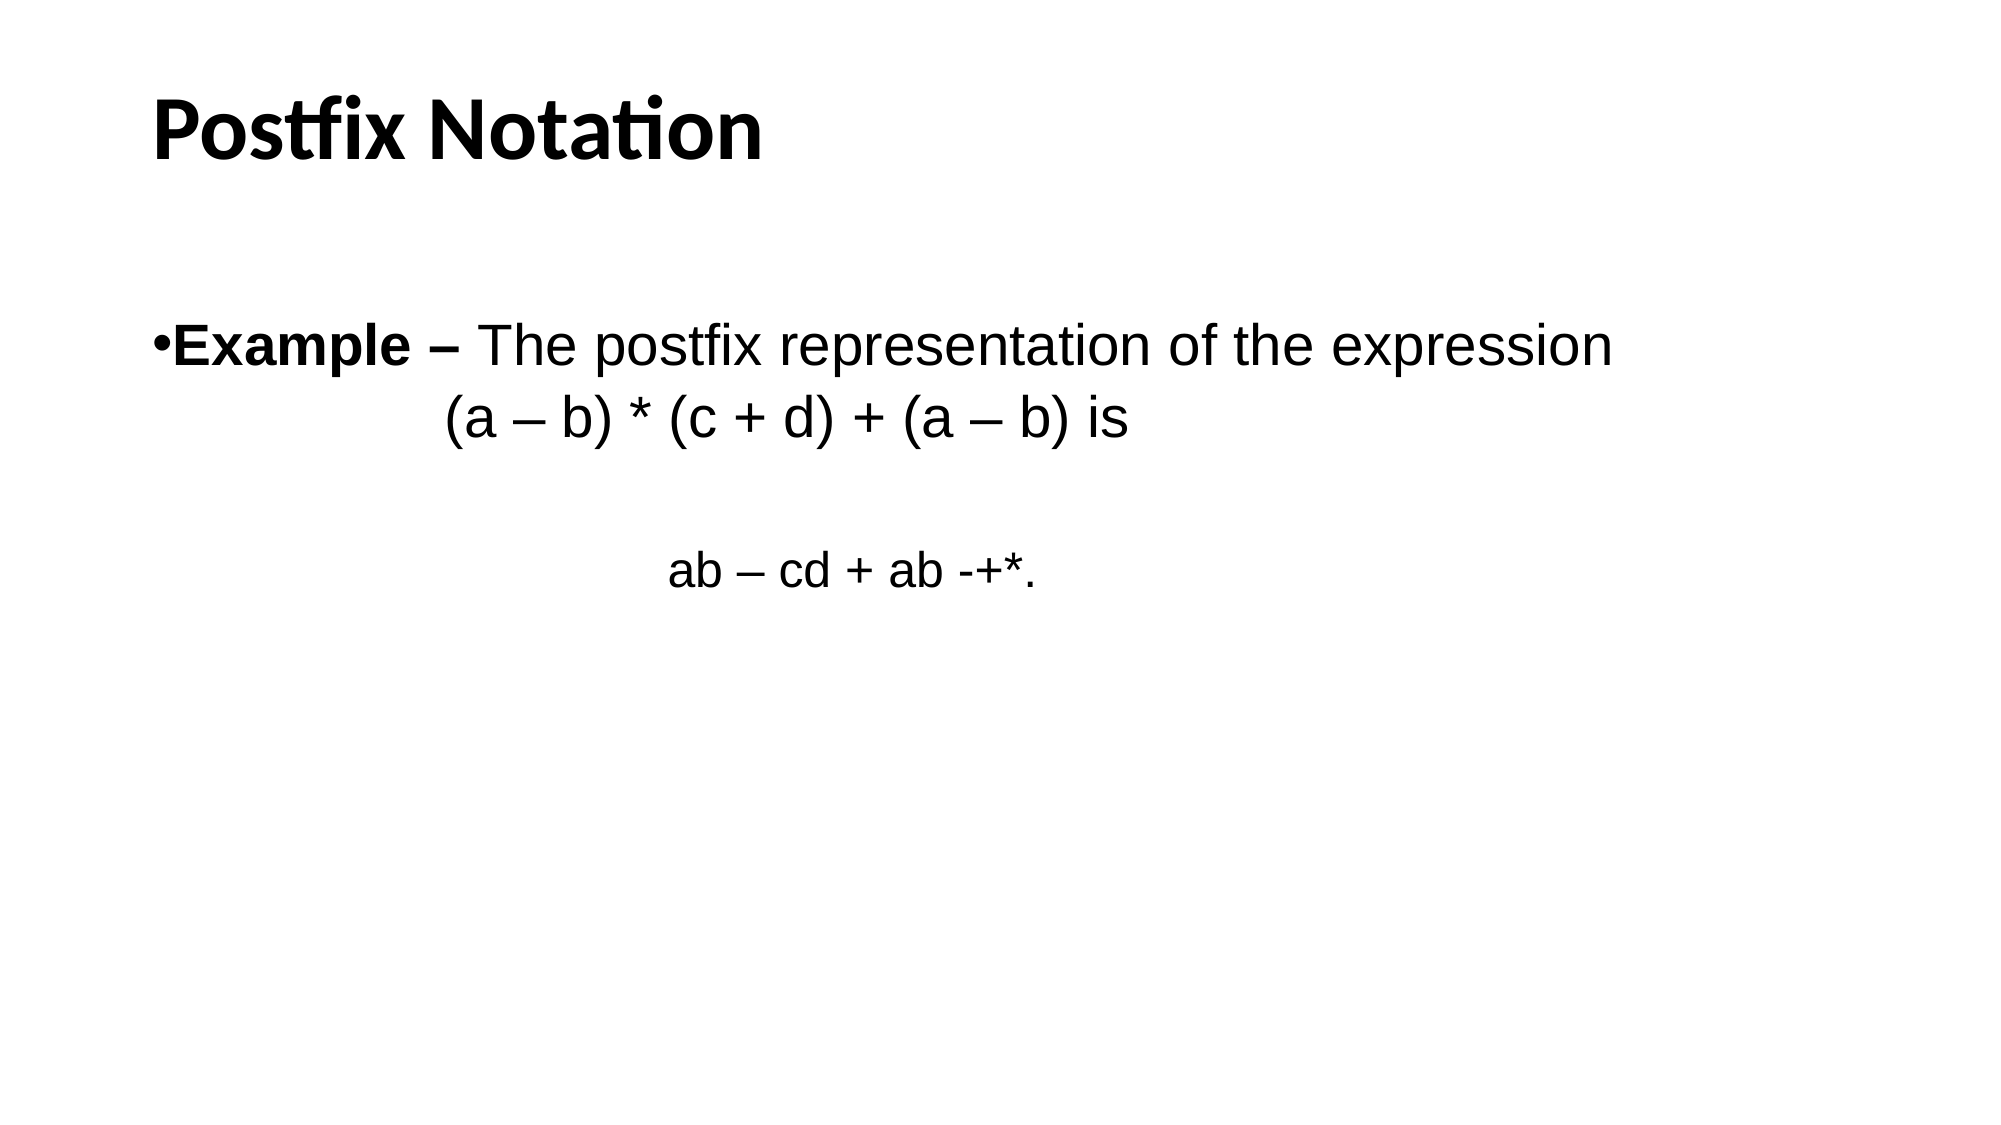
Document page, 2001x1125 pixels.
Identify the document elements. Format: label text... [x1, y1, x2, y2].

list Example – The postfix representation of the expression (a – b) * (c + d) + (a – b) is [137, 299, 1863, 1014]
text_box ab – cd + ab -+*. [650, 530, 1054, 606]
title Postfix Notation [137, 59, 1863, 201]
